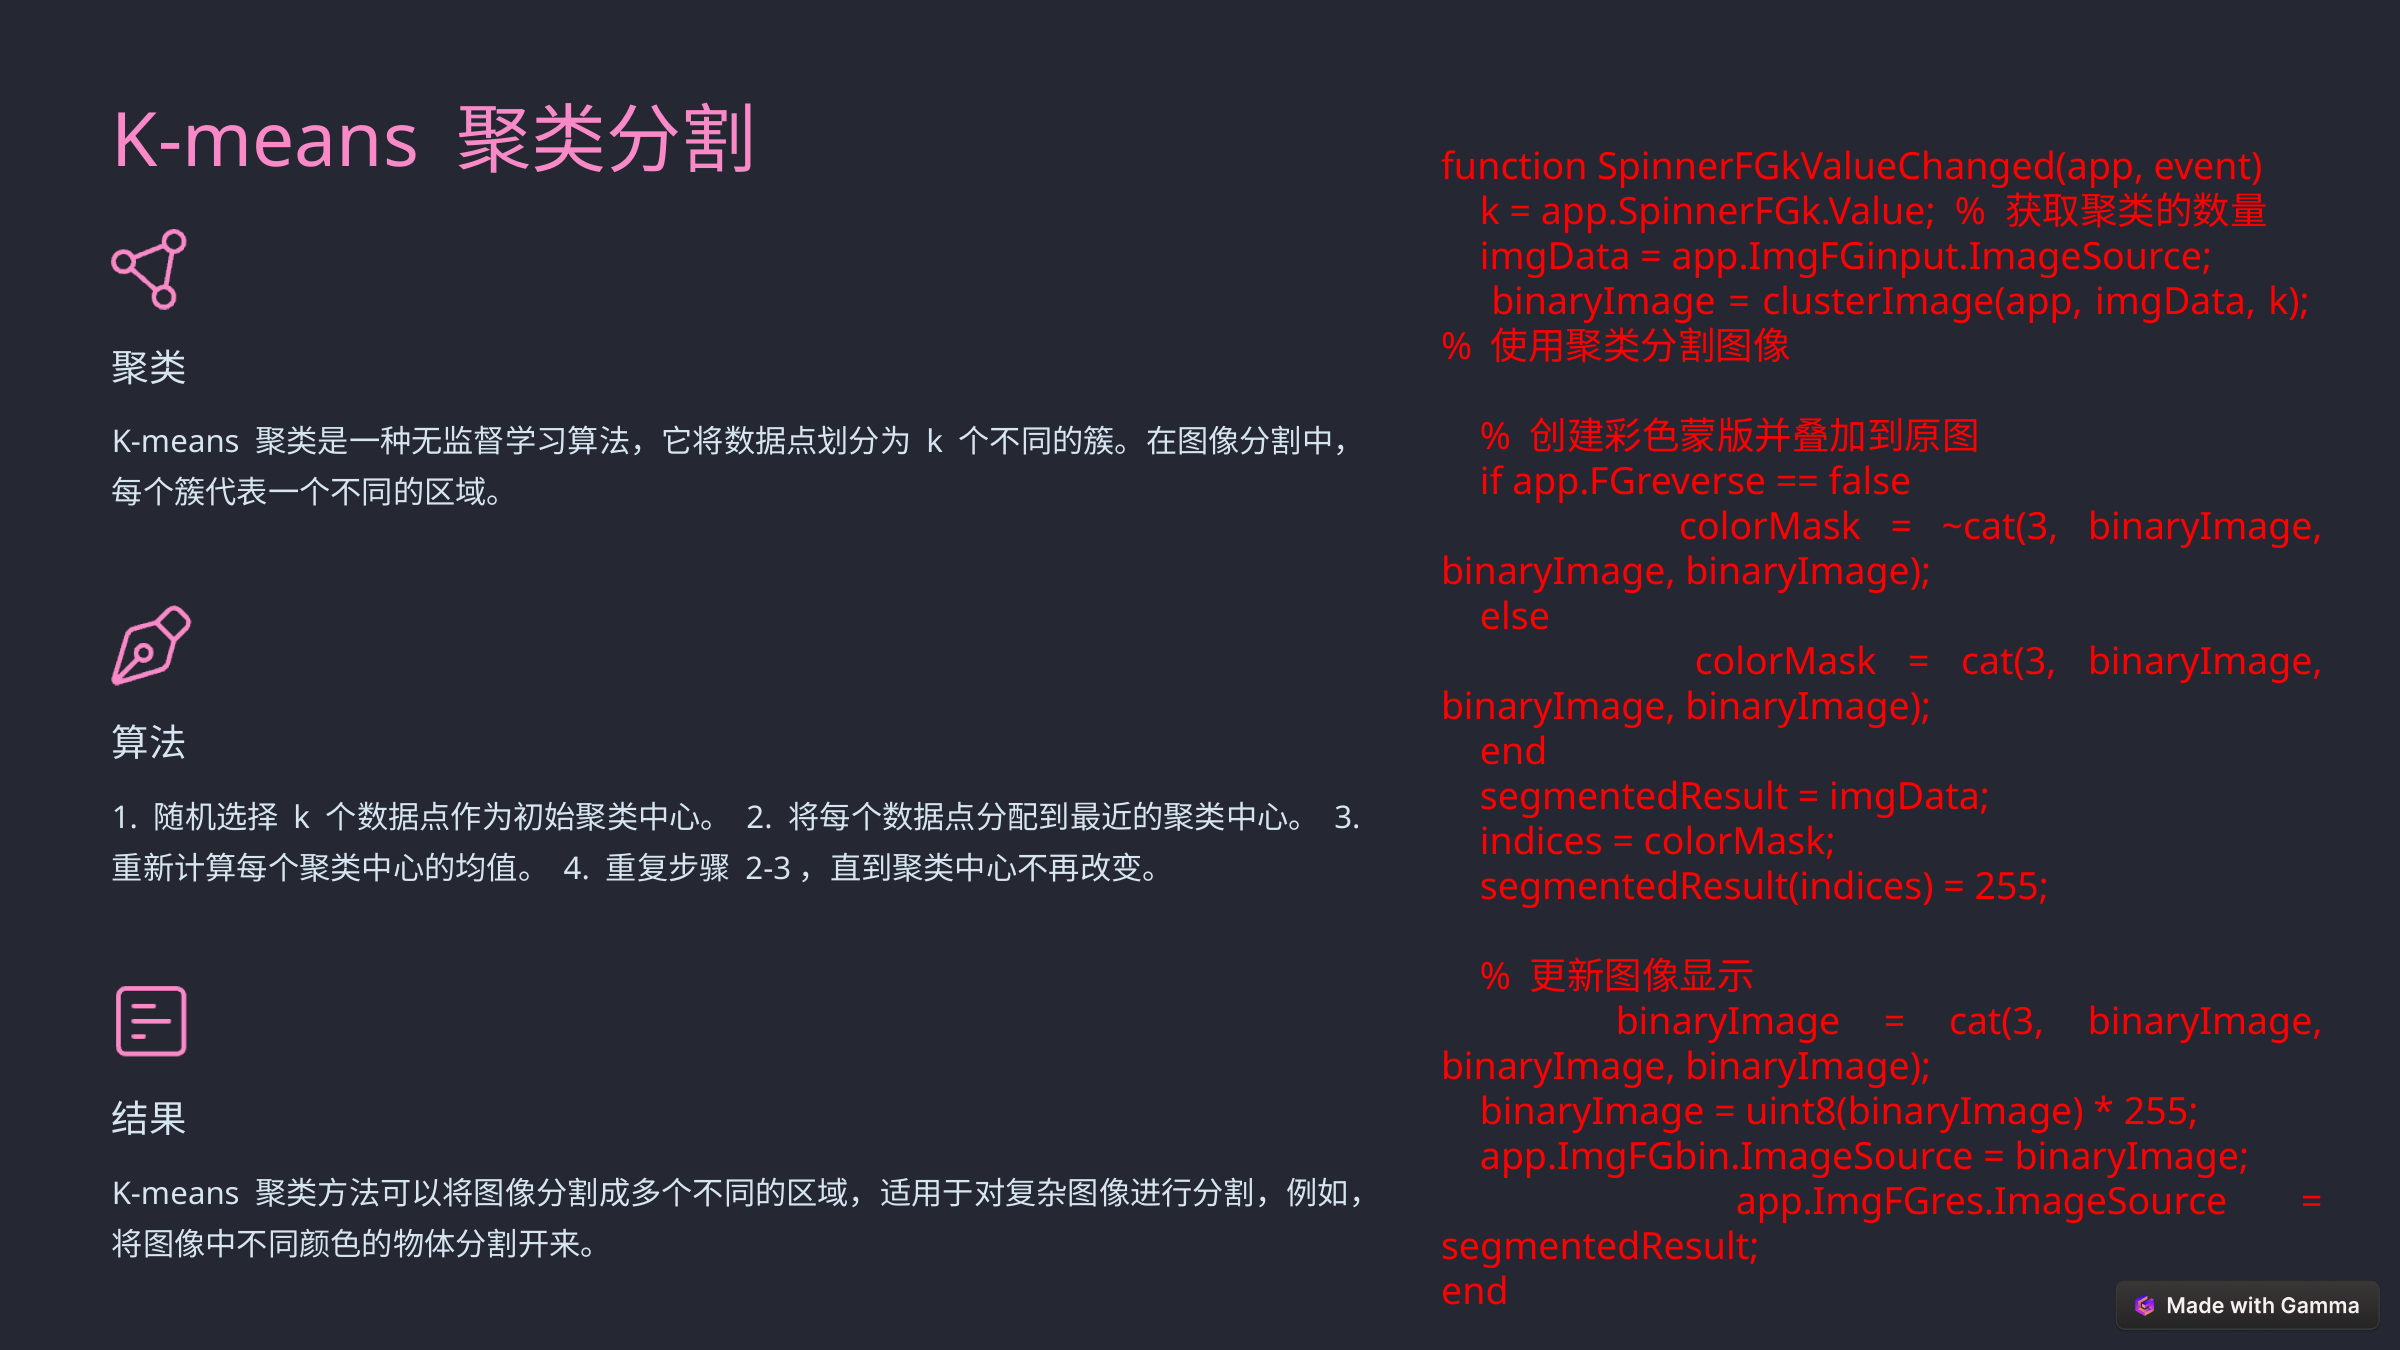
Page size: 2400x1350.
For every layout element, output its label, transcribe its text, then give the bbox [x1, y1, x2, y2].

text_box K-means 聚类分割 [111, 87, 864, 182]
text_box function SpinnerFGkValueChanged(app, event) k = app.SpinnerFGk.Value; % 获取聚类的数量 imgData = app.ImgFGinput.ImageSource; binaryImage = clusterImage(app, imgData, k); % 使用聚类分割图像 % 创建彩色蒙版并叠加到原图 if app.FGreverse == false colorMask = ~cat(3, binaryImage, binaryImage, binaryImage); else colorMask = cat(3, binaryImage, binaryImage, binaryImage); end segmentedResult = imgData; indices = colorMask; segmentedResult(indices) = 255; % 更新图像显示 binaryImage = cat(3, binaryImage, binaryImage, binaryImage); binaryImage = uint8(binaryImage) * 255; app.ImgFGbin.ImageSource = binaryImage; app.ImgFGres.ImageSource = segmentedResult; end [1426, 134, 2338, 1320]
text_box 聚类 [111, 341, 488, 389]
picture [111, 981, 192, 1062]
text_box 算法 [111, 717, 488, 765]
picture [111, 229, 192, 310]
text_box 结果 [111, 1093, 488, 1141]
text_box K-means 聚类是一种无监督学习算法，它将数据点划分为 k 个不同的簇。在图像分割中，每个簇代表一个不同的区域。 [111, 407, 1389, 510]
text_box 1. 随机选择 k 个数据点作为初始聚类中心。 2. 将每个数据点分配到最近的聚类中心。 3. 重新计算每个聚类中心的均值。 4. 重复步骤 2-3，直到聚类中心不再改变。 [111, 783, 1389, 886]
picture [111, 605, 192, 686]
picture [2106, 1271, 2389, 1339]
text_box K-means 聚类方法可以将图像分割成多个不同的区域，适用于对复杂图像进行分割，例如，将图像中不同颜色的物体分割开来。 [111, 1159, 1389, 1262]
